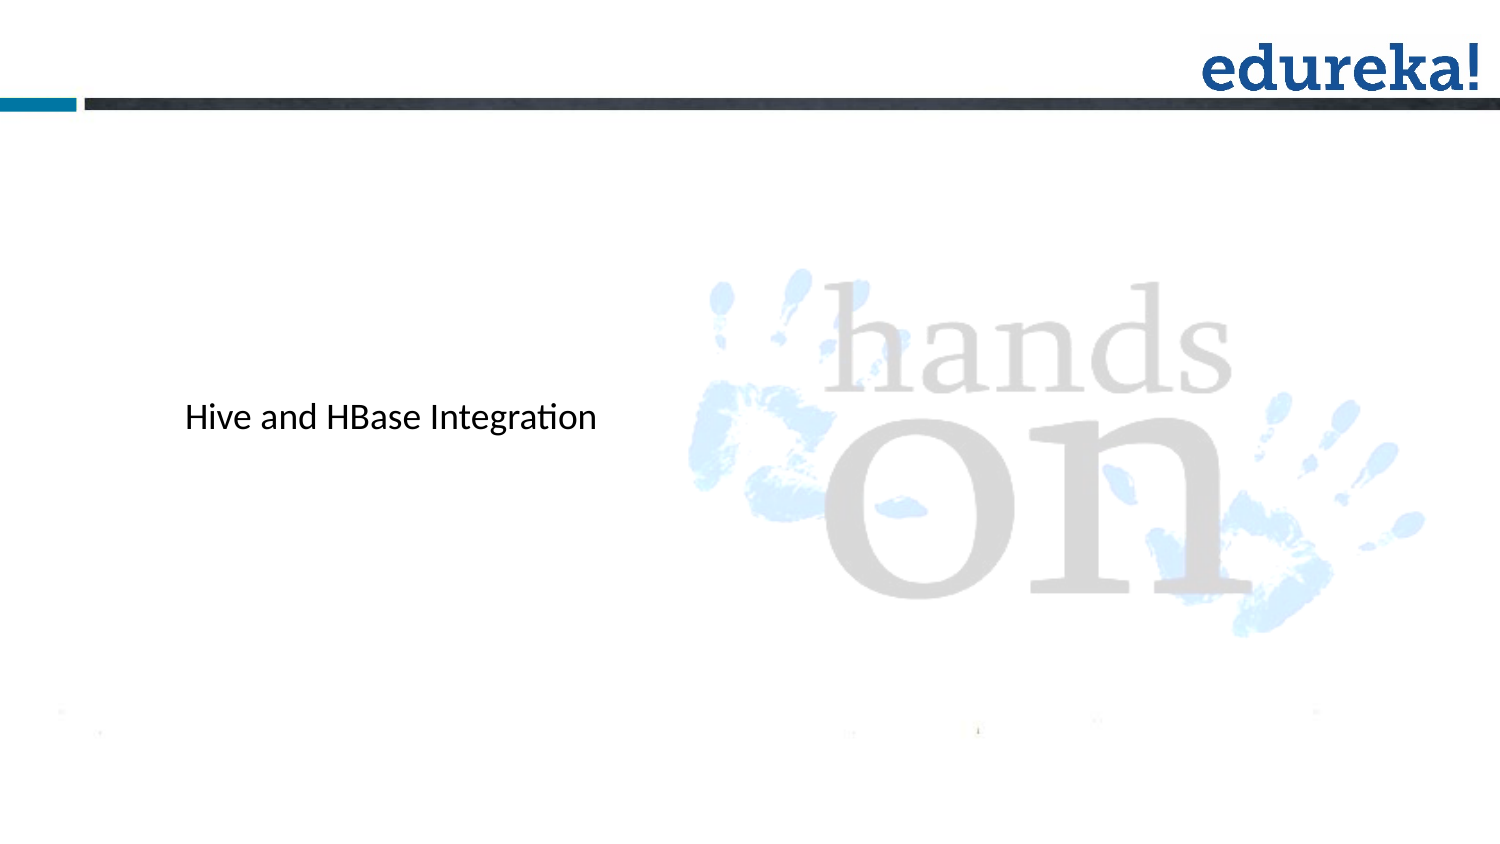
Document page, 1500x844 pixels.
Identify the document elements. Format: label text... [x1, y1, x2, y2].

text_box Hive and HBase Integration [170, 384, 616, 444]
picture [0, 0, 1500, 844]
